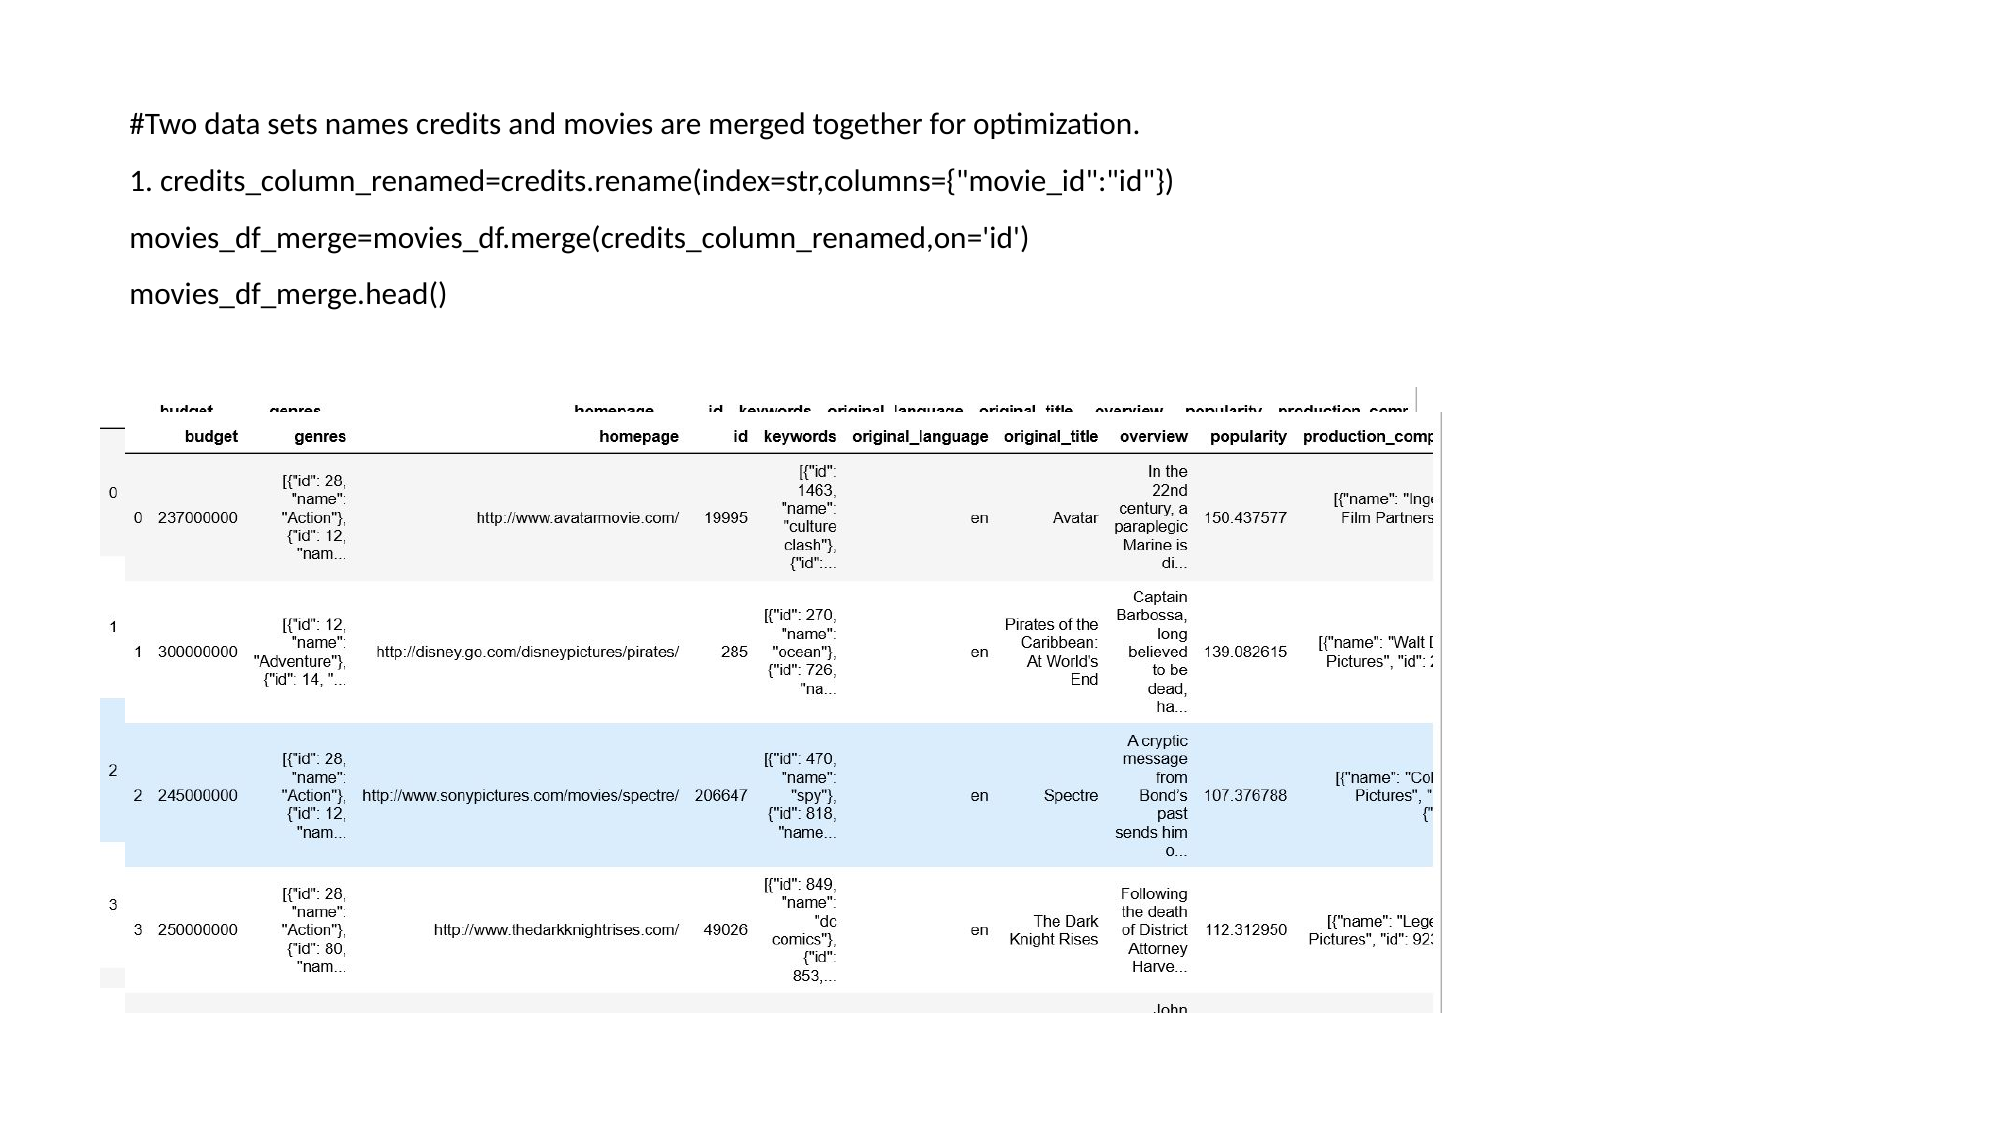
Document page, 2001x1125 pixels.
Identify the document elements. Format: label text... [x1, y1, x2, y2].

picture [99, 387, 1445, 1013]
text_box #Two data sets names credits and movies are merged together for optimization. 1. credits_column_renamed=credits.rename(index=str,columns={"movie_id":"id"}) movies_df_merge=movies_df.merge(credits_column_renamed,on='id') movies_df_merge.head() [121, 93, 1878, 319]
